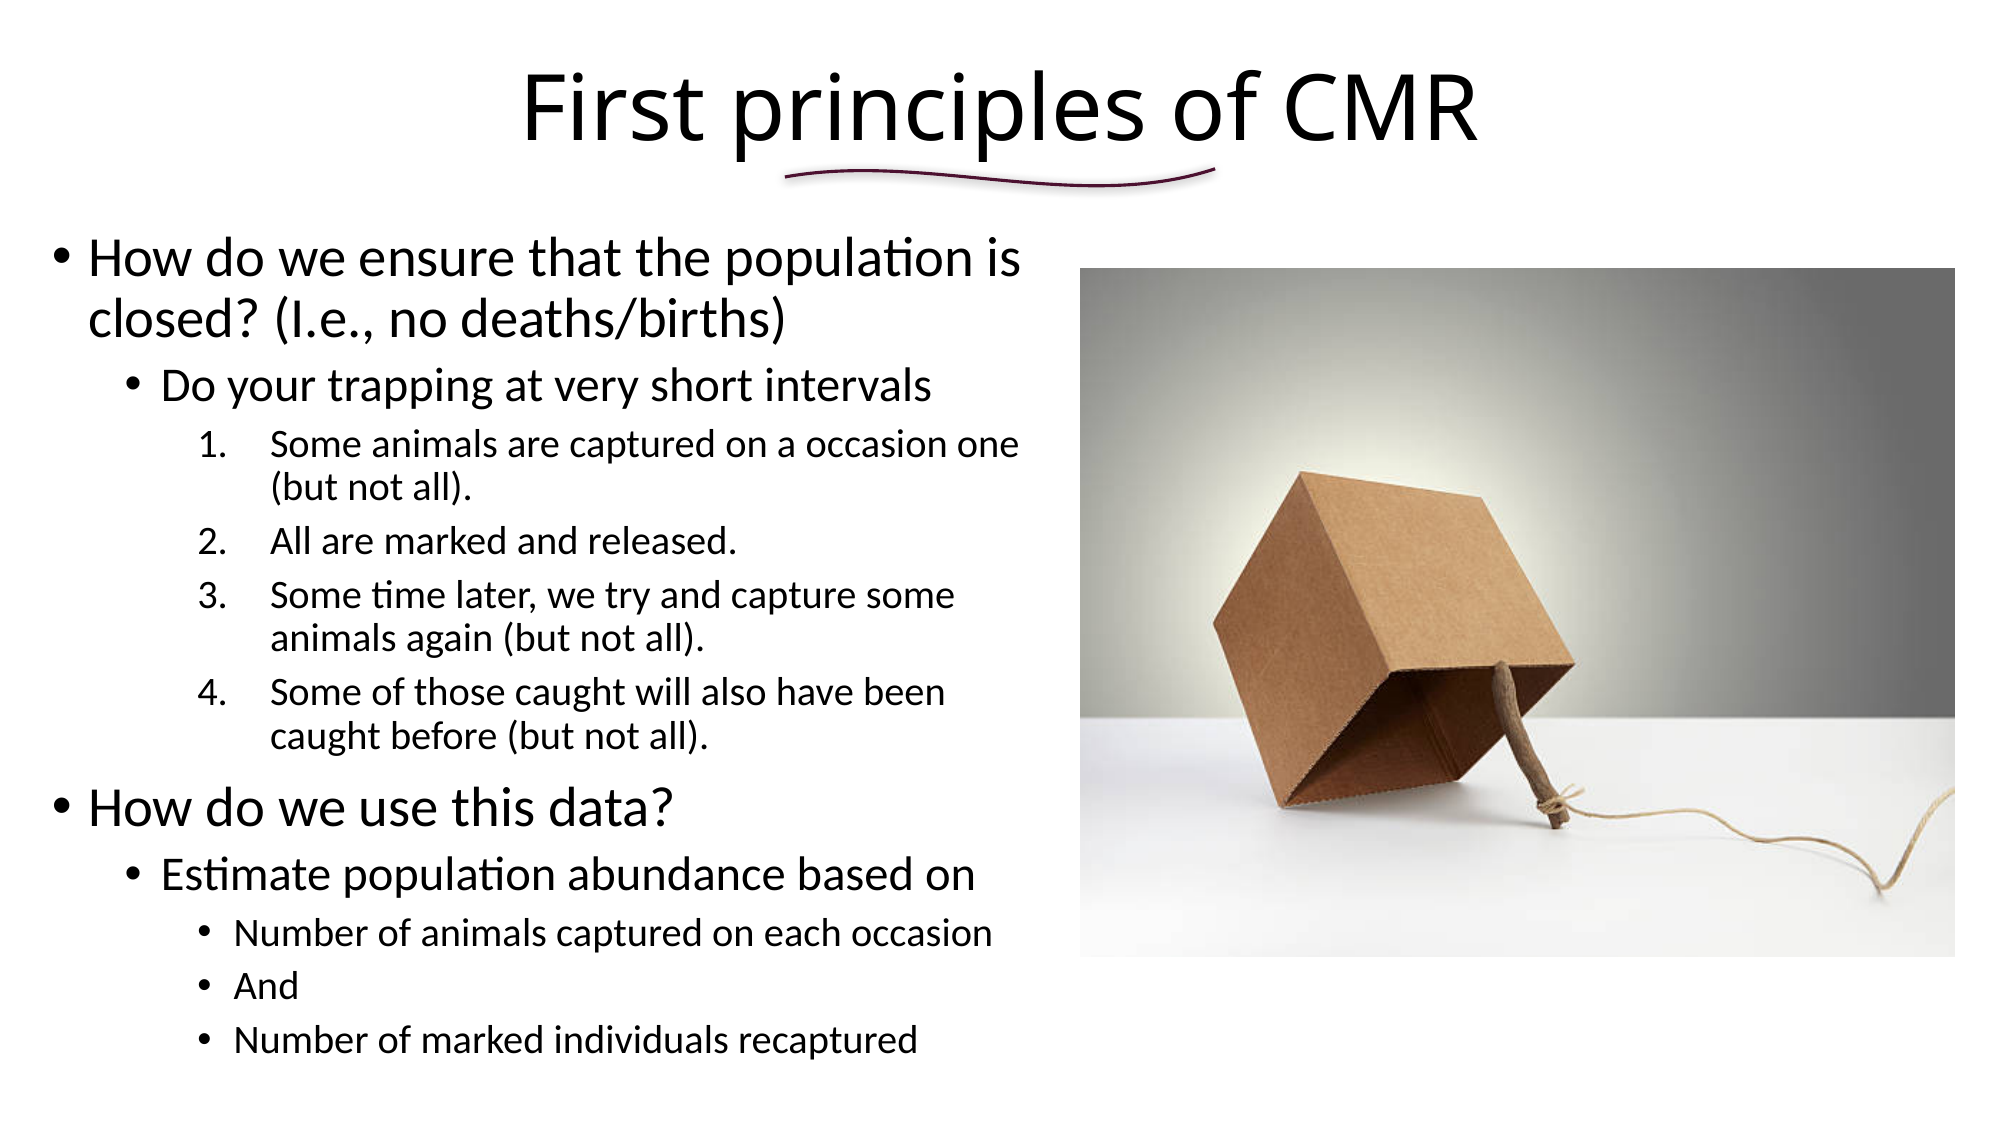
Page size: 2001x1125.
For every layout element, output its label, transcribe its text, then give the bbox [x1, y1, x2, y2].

picture [1079, 268, 1955, 957]
list How do we ensure that the population is closed? (I.e., no deaths/births) Do your trapping at very short intervals Some animals are captured on a occasion one (but not all). All are marked and released. Some time later, we try and capture some animals again (but not all). Some of those caught will also have been caught before (but not all). How do we use this data? Estimate population abundance based on Number of animals captured on each occasion And Number of marked individuals recaptured [36, 220, 1044, 1079]
title First principles of CMR [0, 0, 2000, 221]
text_box [784, 168, 1216, 186]
